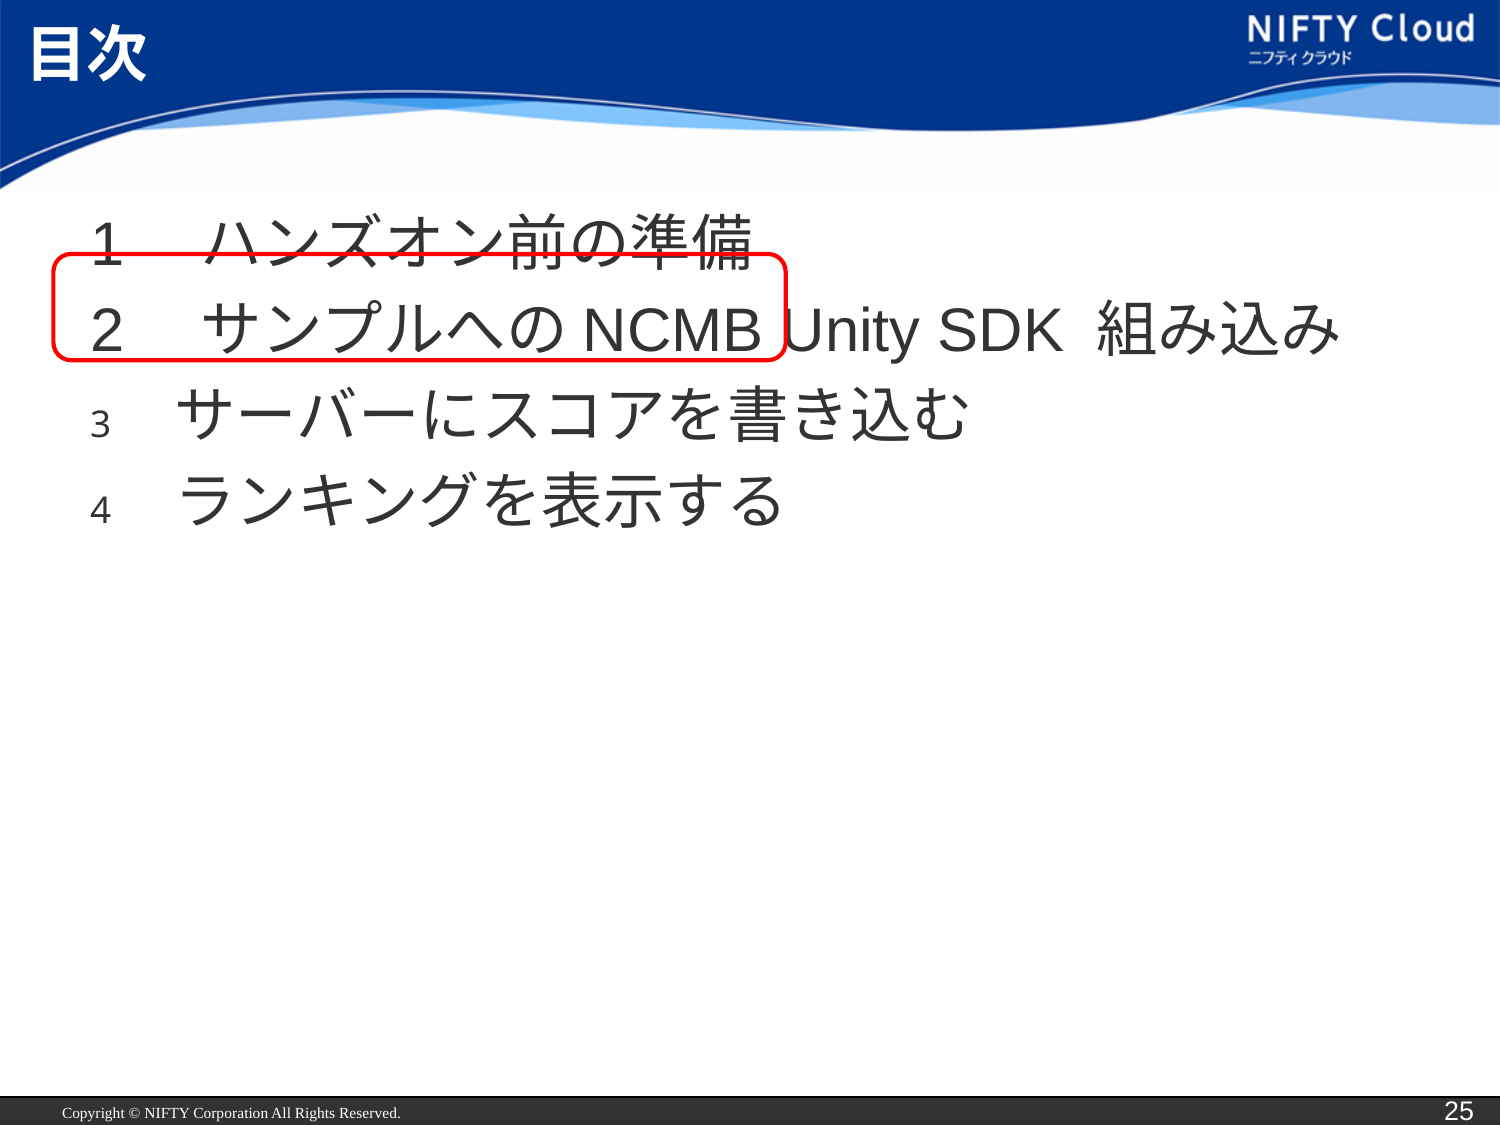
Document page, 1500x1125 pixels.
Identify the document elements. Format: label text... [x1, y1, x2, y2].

picture [0, 0, 1500, 195]
list 1 ハンズオン前の準備 2 サンプルへのNCMB Unity SDK 組み込み サーバーにスコアを書き込む ランキングを表示する [74, 196, 1426, 1006]
text_box [51, 251, 788, 363]
title 目次 [10, 7, 1361, 112]
